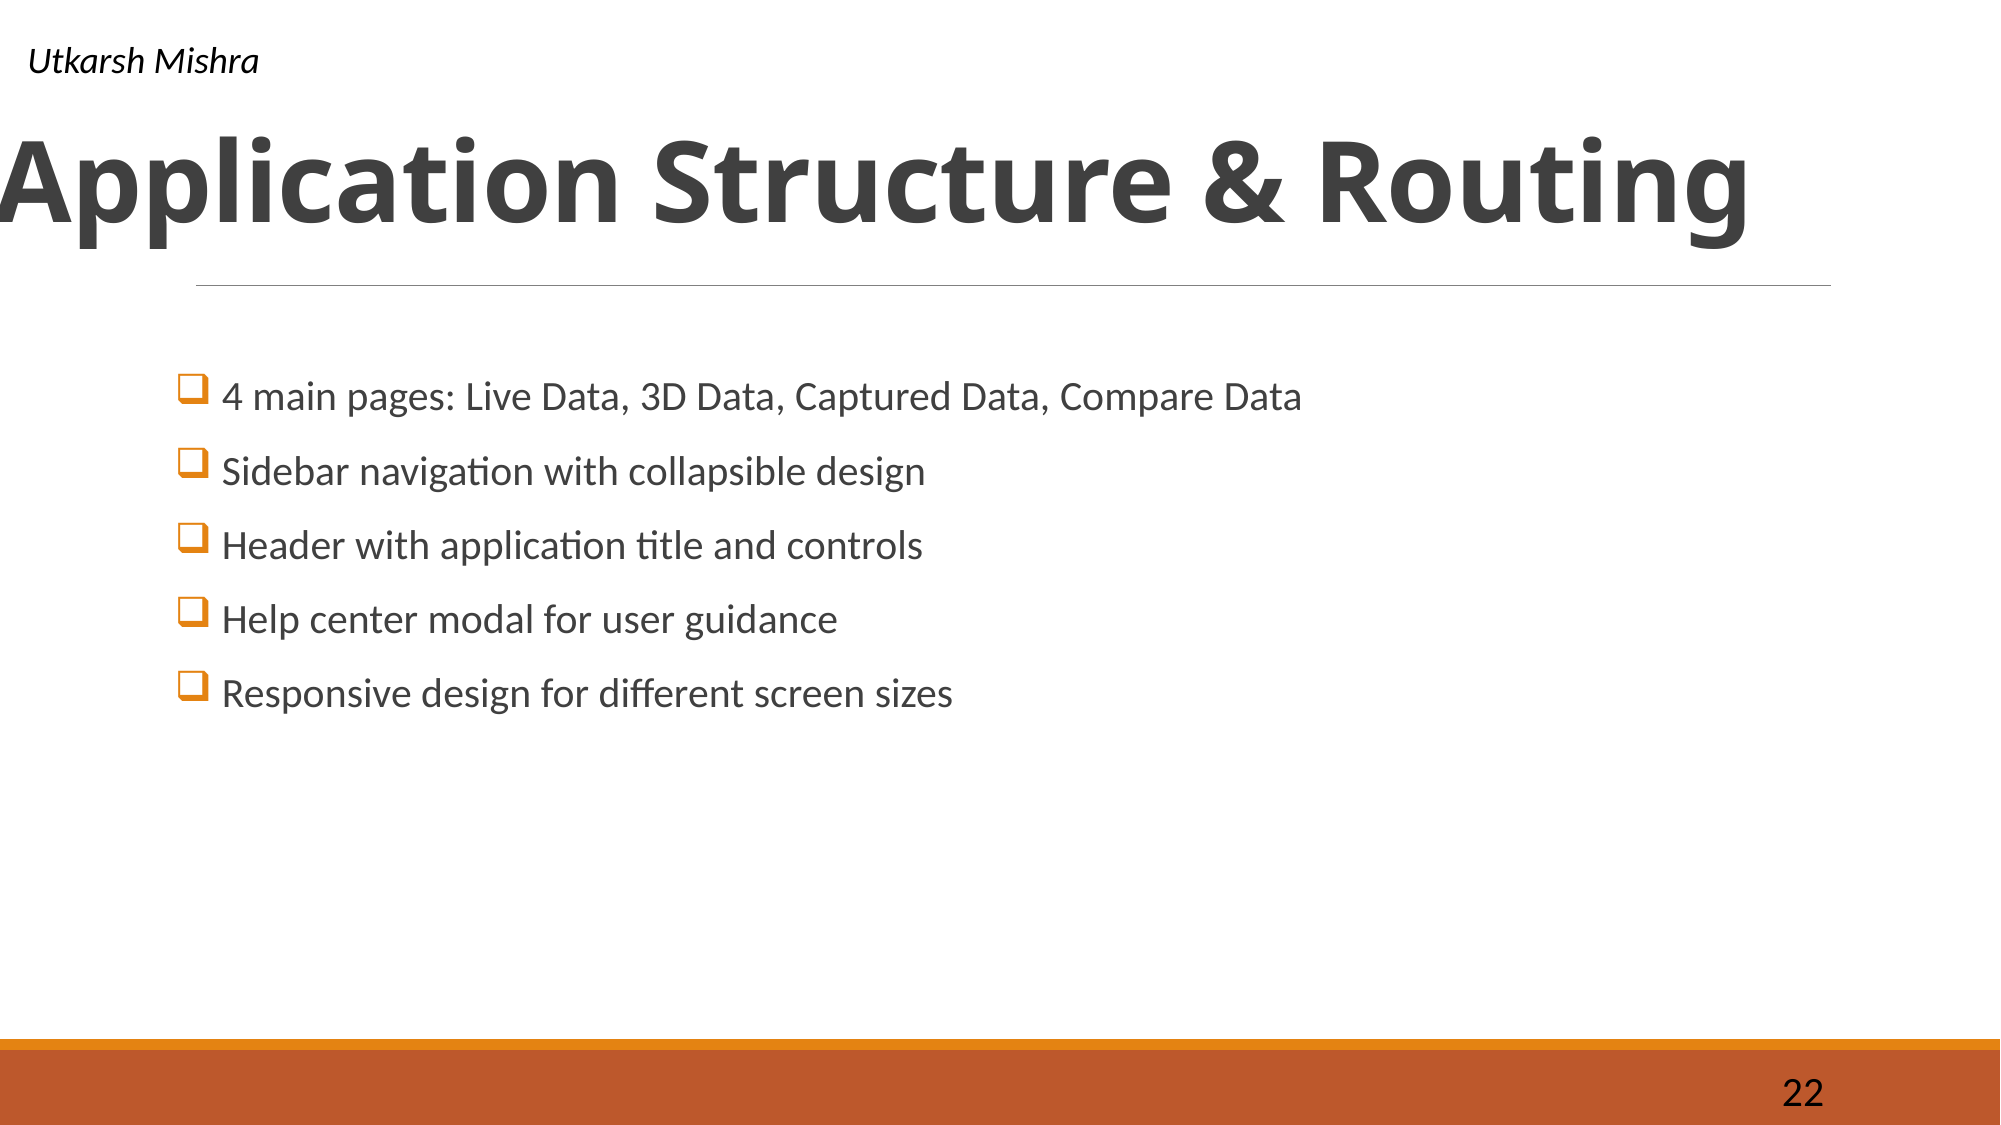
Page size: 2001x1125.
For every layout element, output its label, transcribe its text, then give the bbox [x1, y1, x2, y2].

list 4 main pages: Live Data, 3D Data, Captured Data, Compare Data Sidebar navigation with collapsible design Header with application title and controls Help center modal for user guidance Responsive design for different screen sizes [174, 367, 1825, 1028]
text_box Utkarsh Mishra [12, 28, 1051, 88]
slide_number 22 [1624, 1059, 1840, 1120]
title Application Structure & Routing [0, 0, 2000, 388]
